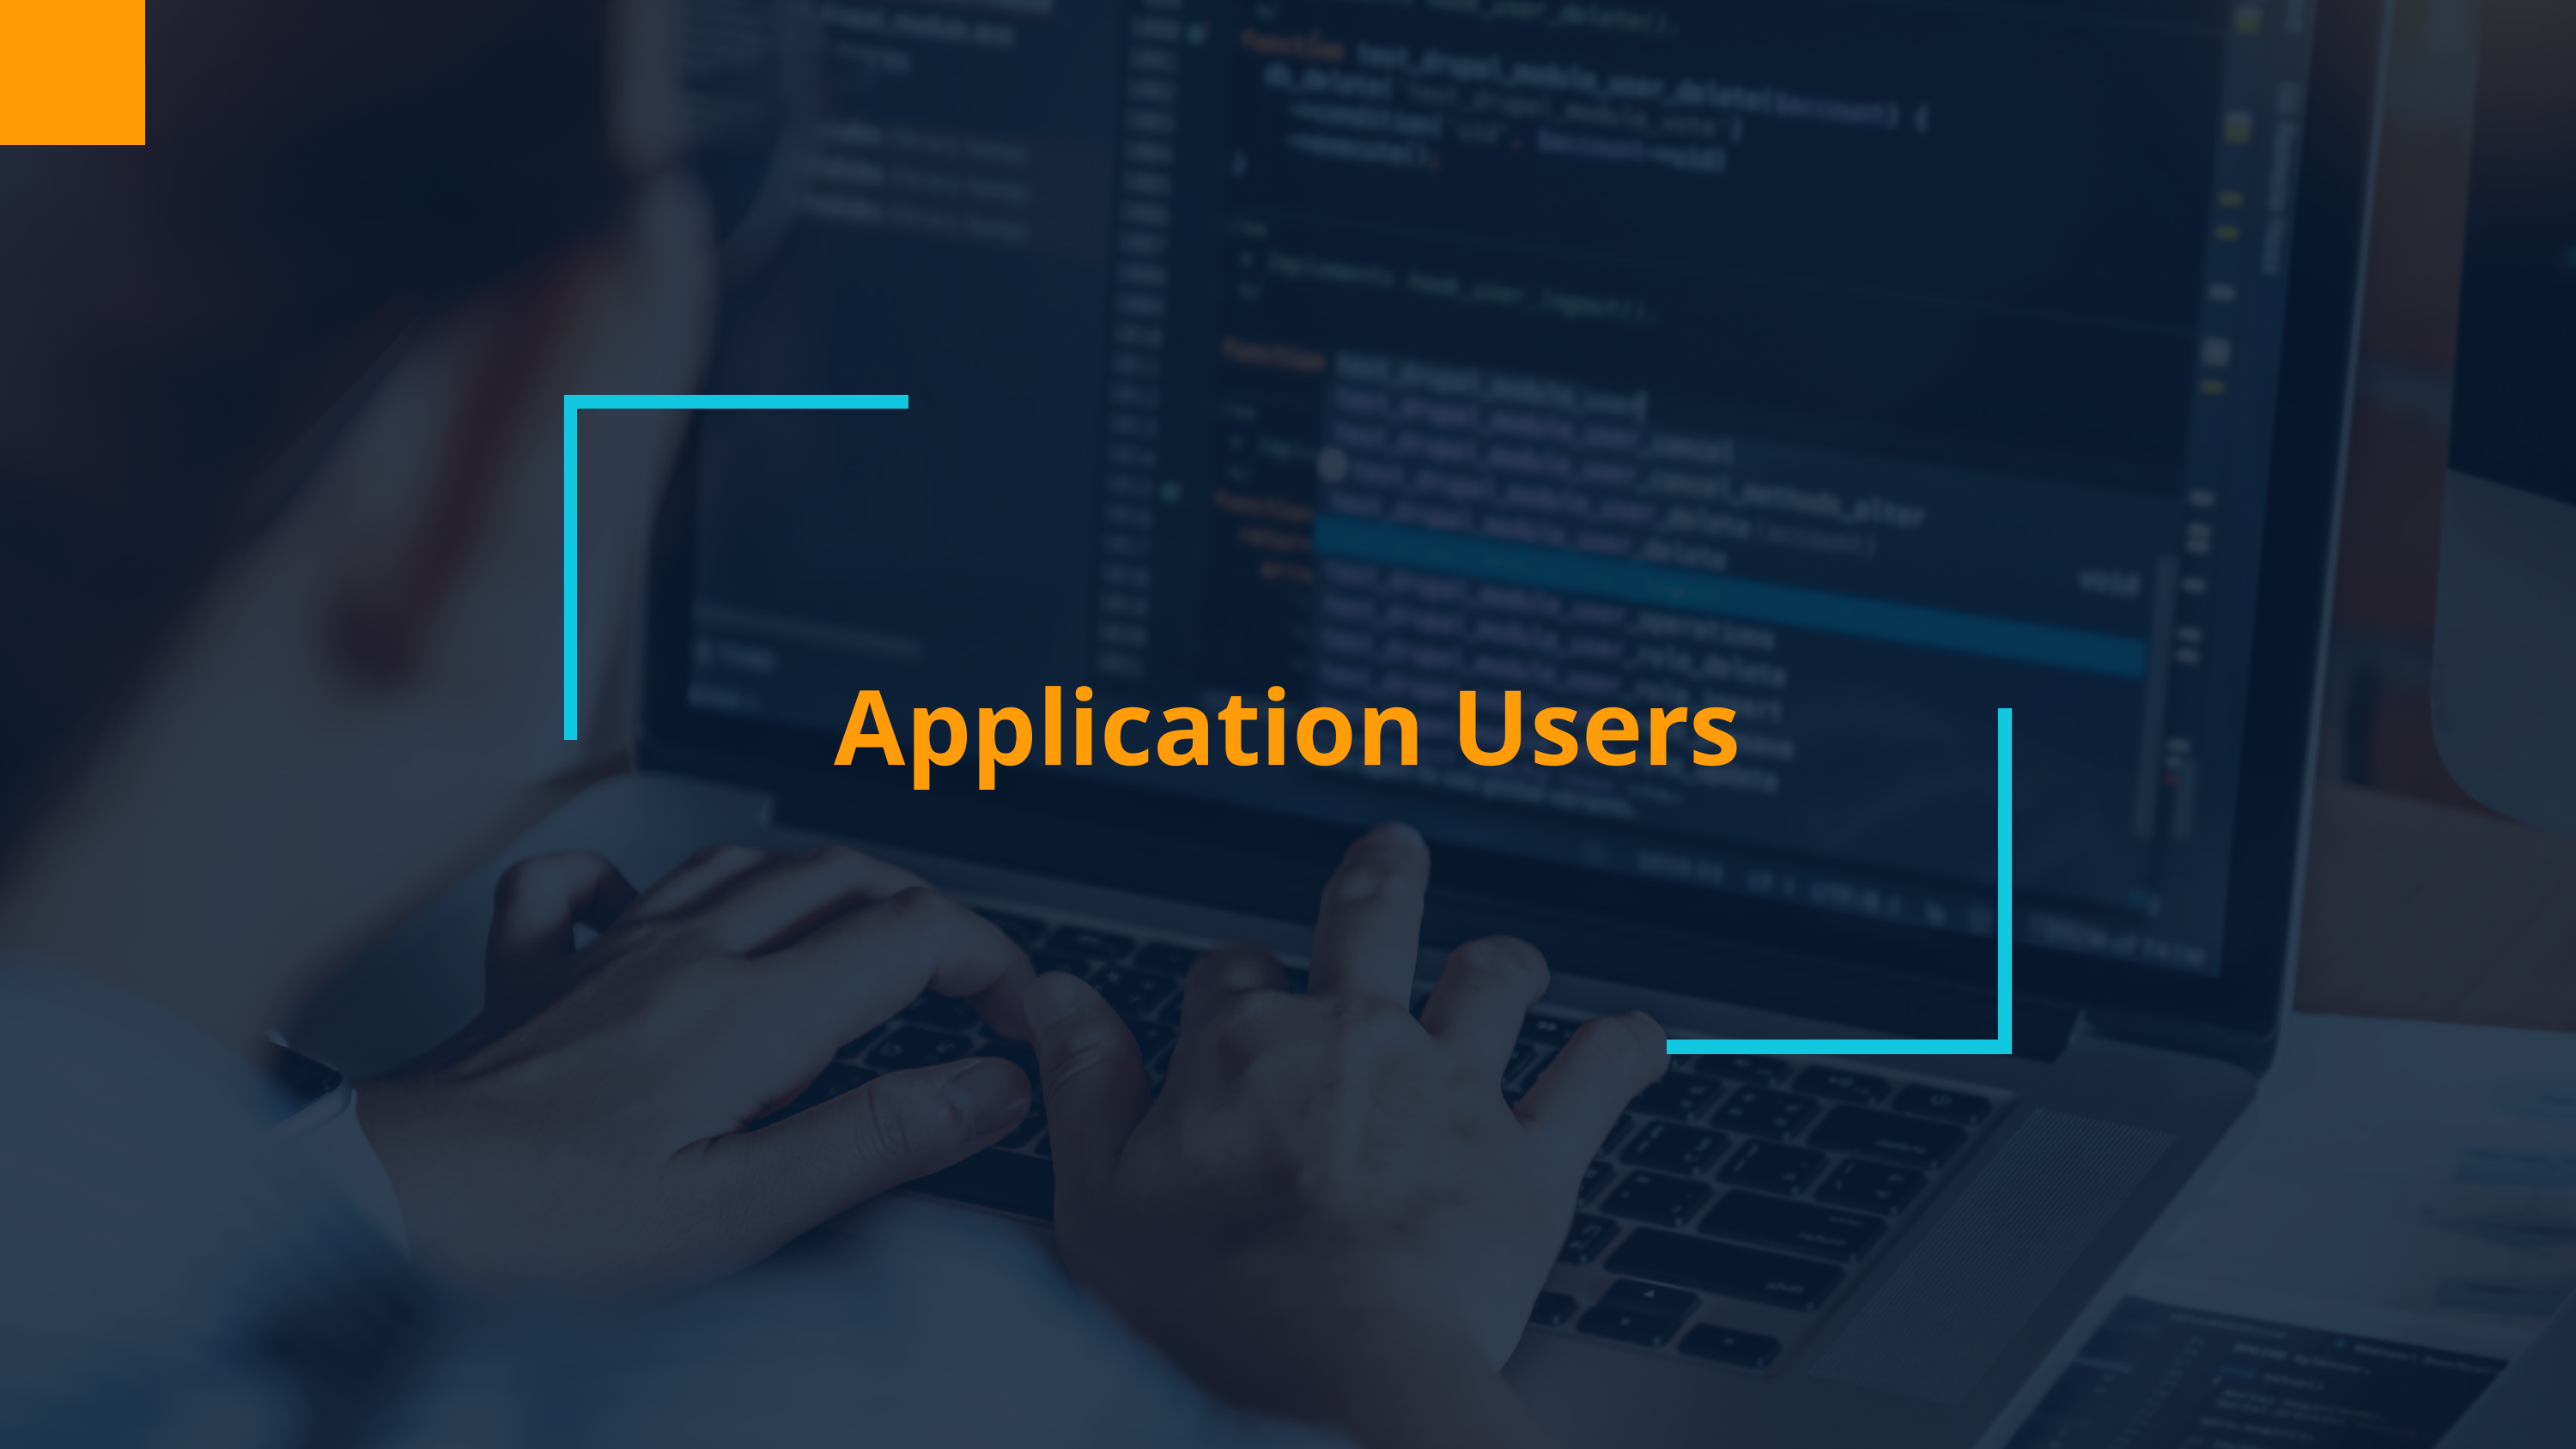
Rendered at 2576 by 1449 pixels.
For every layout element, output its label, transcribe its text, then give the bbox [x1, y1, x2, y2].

text_box [0, 0, 2576, 1449]
text_box Application Users [764, 655, 1812, 786]
text_box [563, 395, 2013, 1054]
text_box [0, 0, 145, 145]
